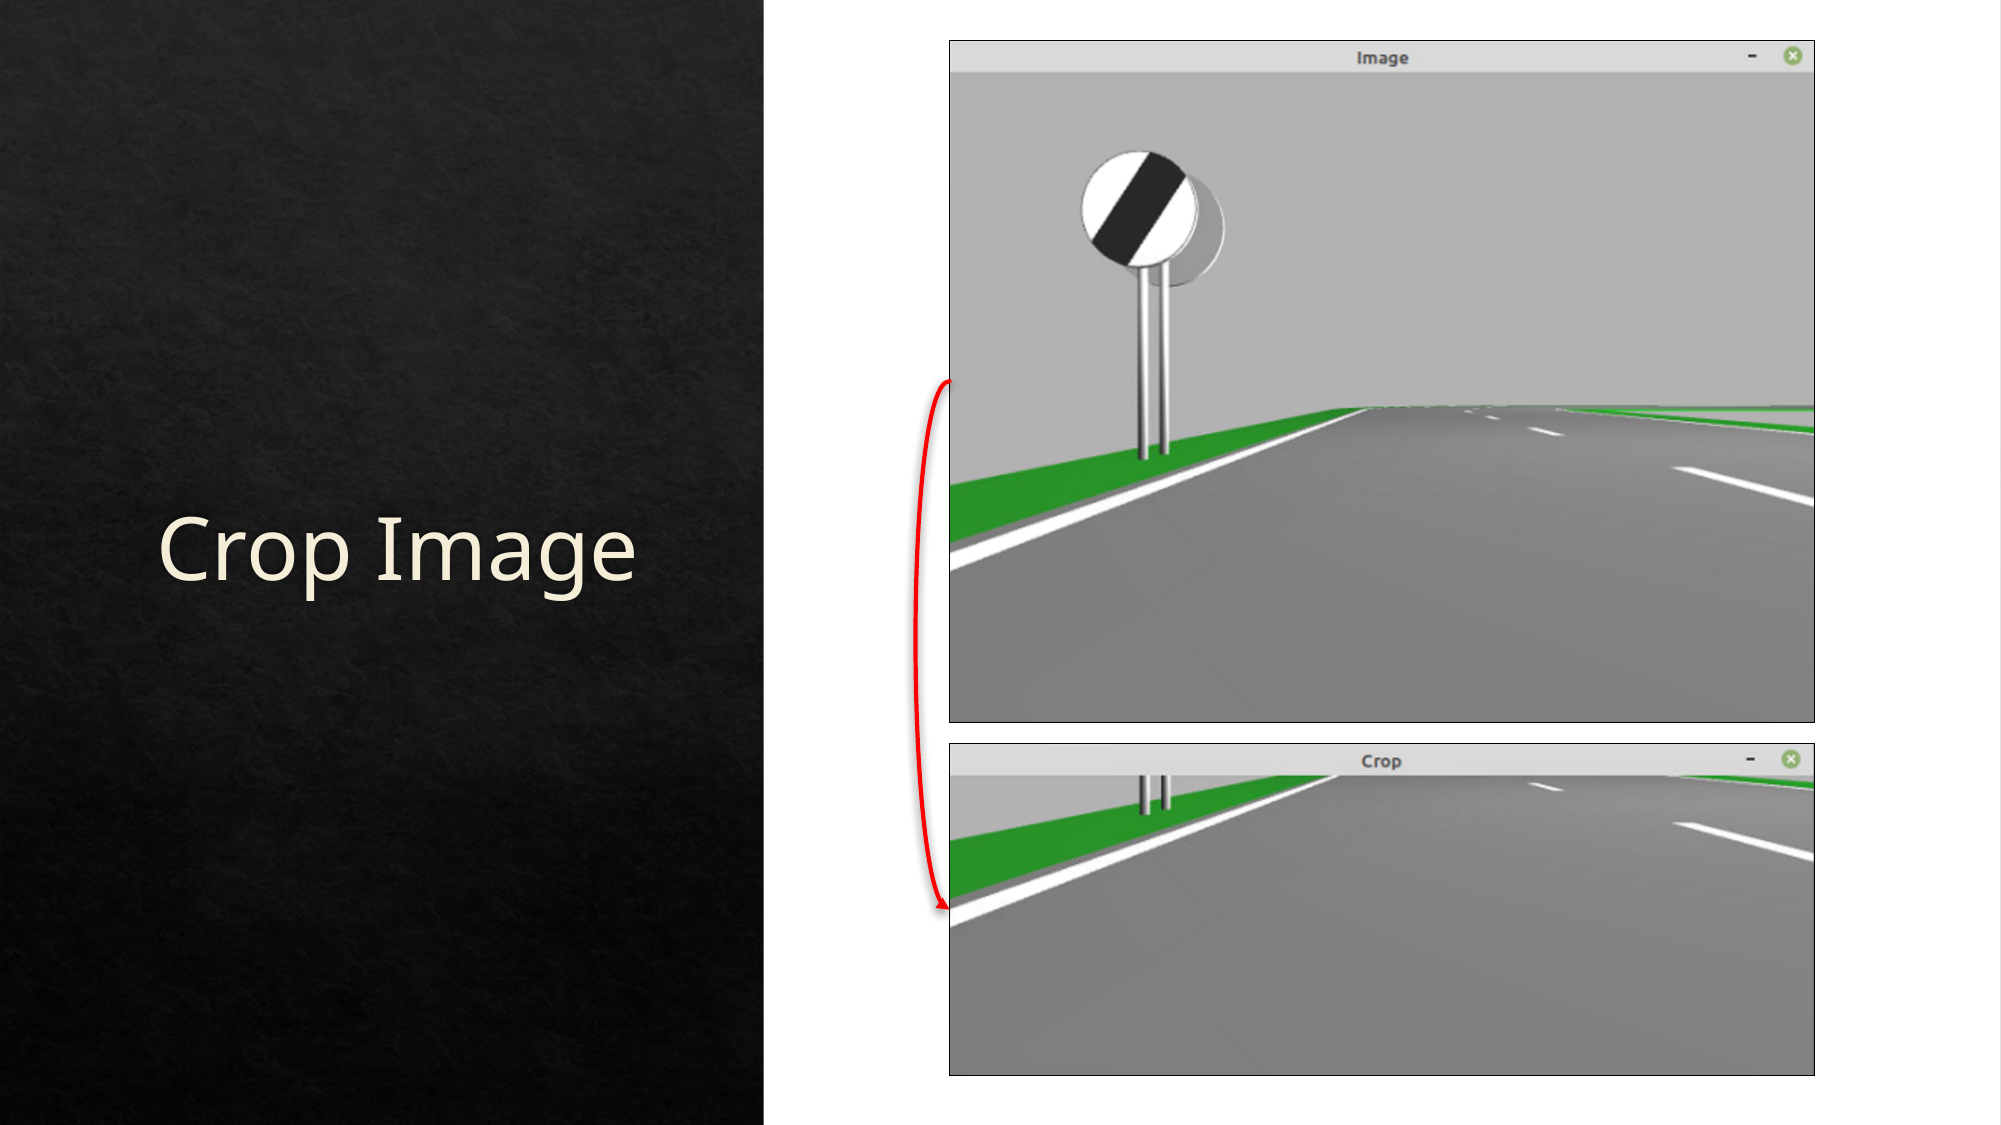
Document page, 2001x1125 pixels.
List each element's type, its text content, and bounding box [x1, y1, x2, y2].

picture [949, 743, 1815, 1076]
title Crop Image [141, 137, 697, 607]
text_box [0, 0, 762, 1125]
picture [949, 39, 1815, 723]
text_box [762, 0, 2000, 1125]
